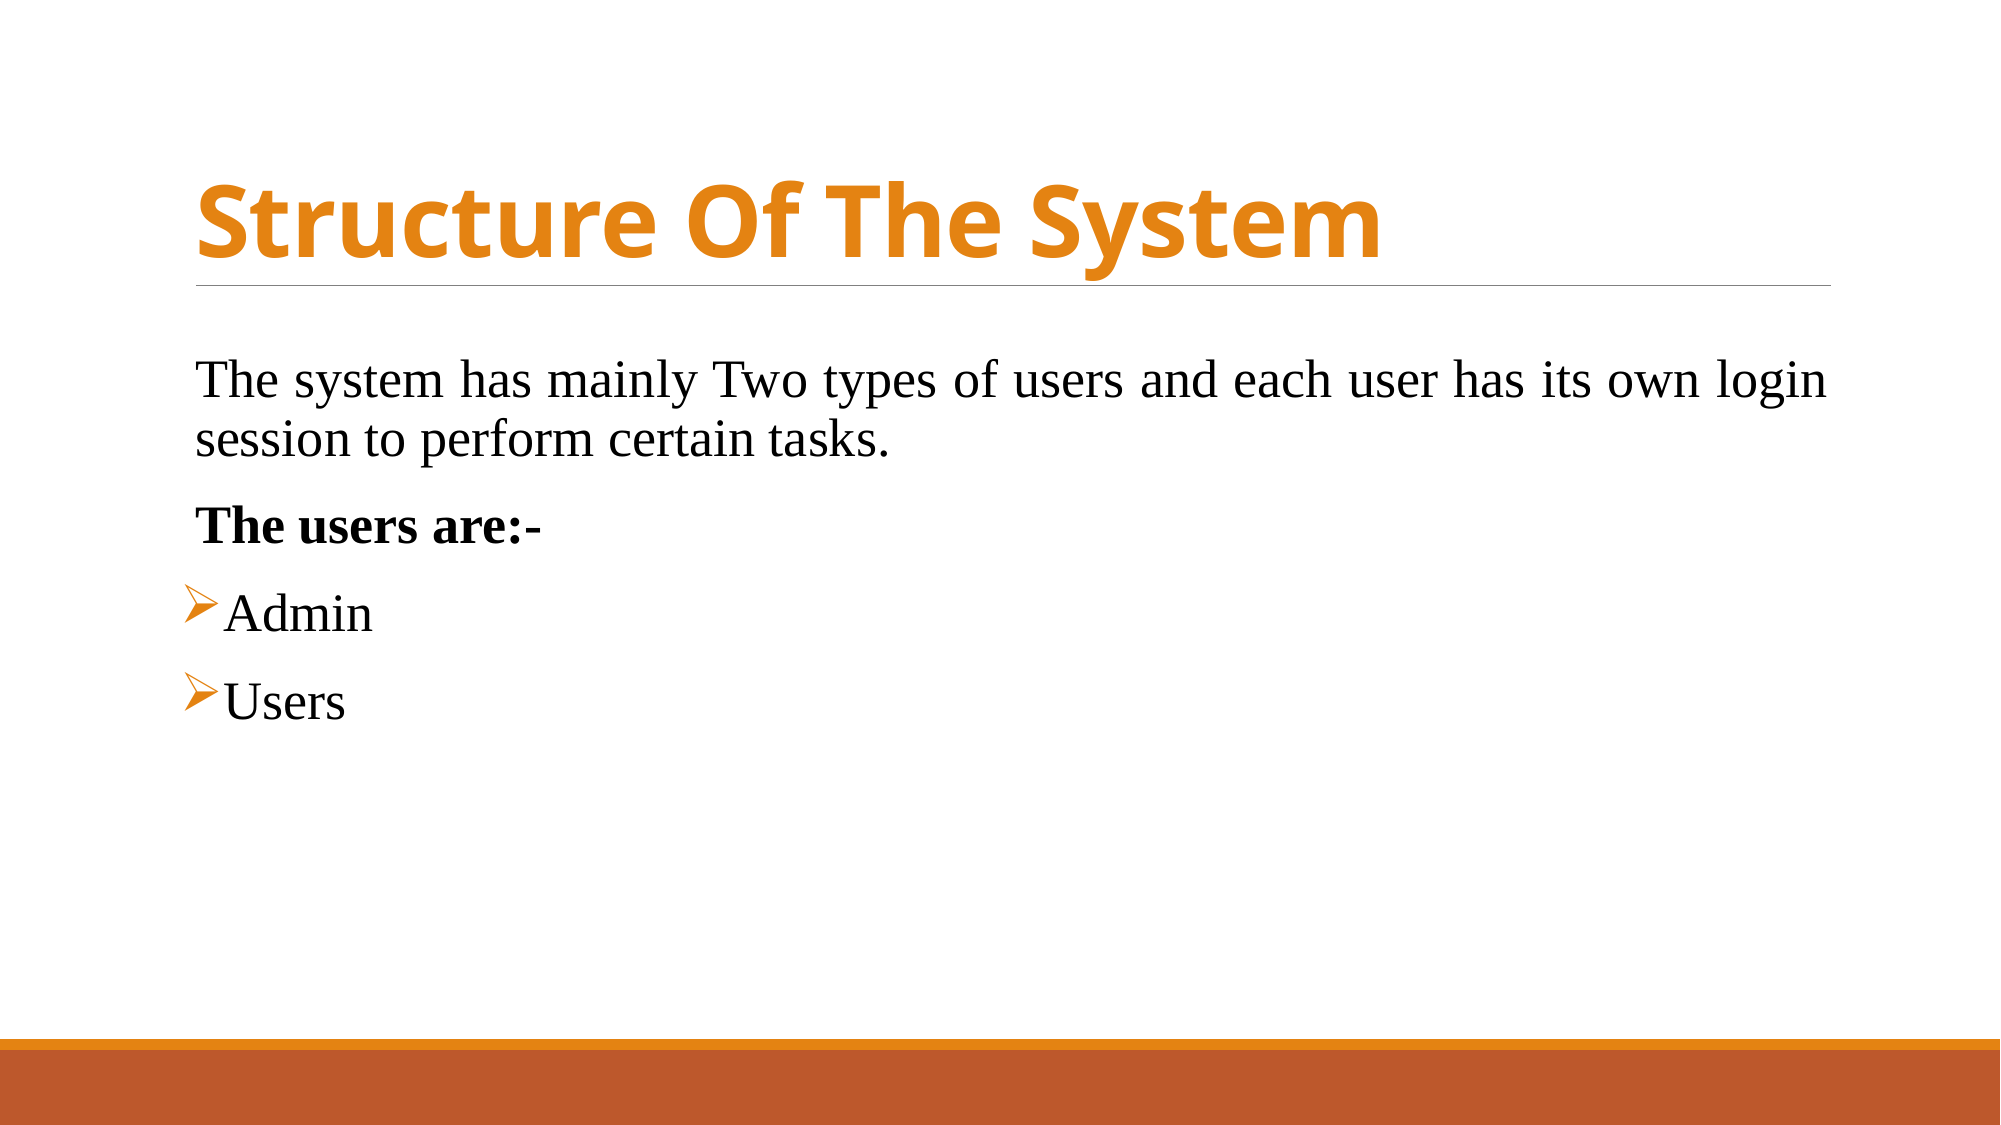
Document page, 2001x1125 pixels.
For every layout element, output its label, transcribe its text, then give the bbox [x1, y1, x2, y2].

list The system has mainly Two types of users and each user has its own login session to perform certain tasks. The users are:- Admin Users [180, 343, 1830, 1004]
title Structure Of The System [180, 47, 1830, 285]
